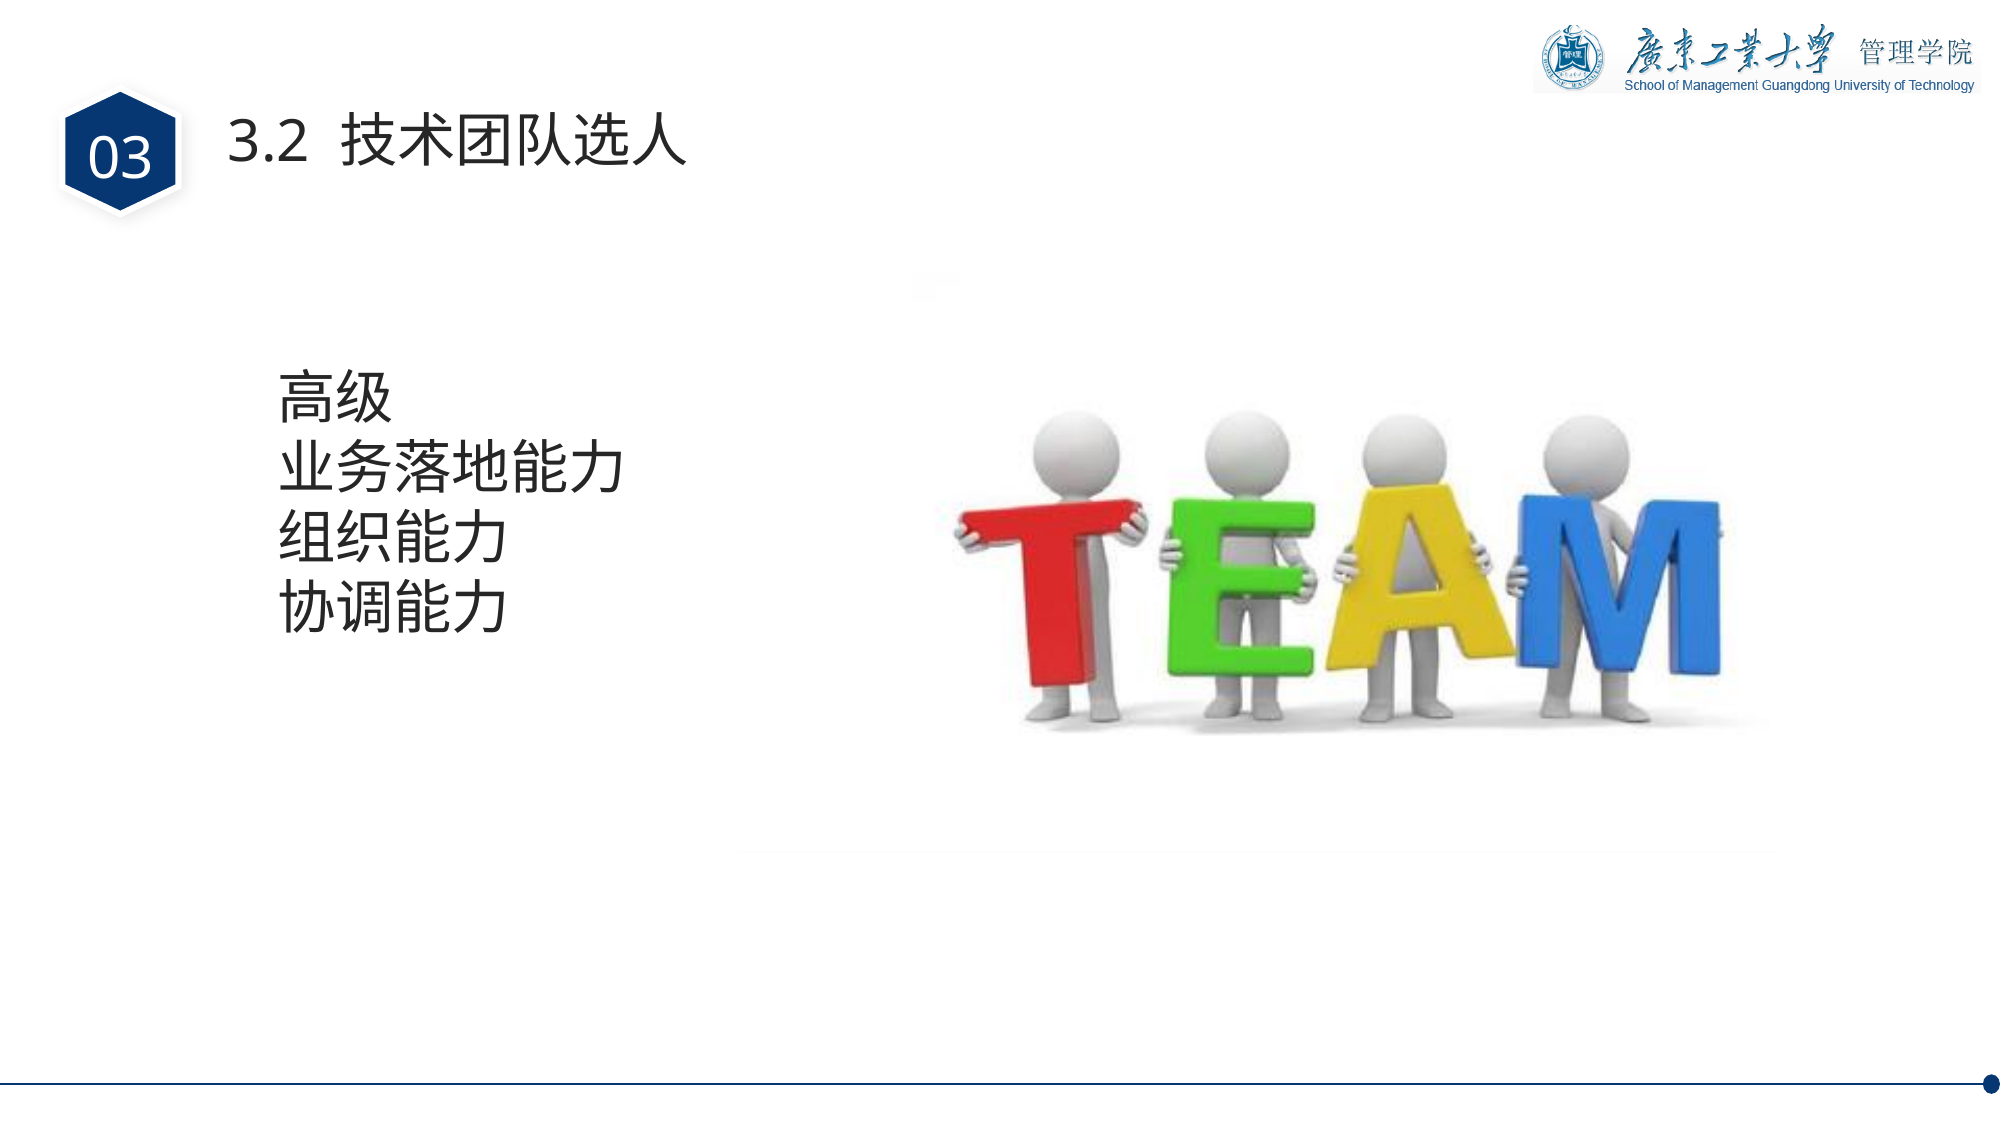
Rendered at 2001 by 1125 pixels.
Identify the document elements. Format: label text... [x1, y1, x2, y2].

text_box 3.2 技术团队选人 [213, 95, 704, 181]
picture [1533, 21, 1981, 94]
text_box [62, 88, 179, 215]
picture [736, 272, 1777, 853]
text_box 高级 业务落地能力 组织能力 协调能力 [262, 353, 642, 648]
